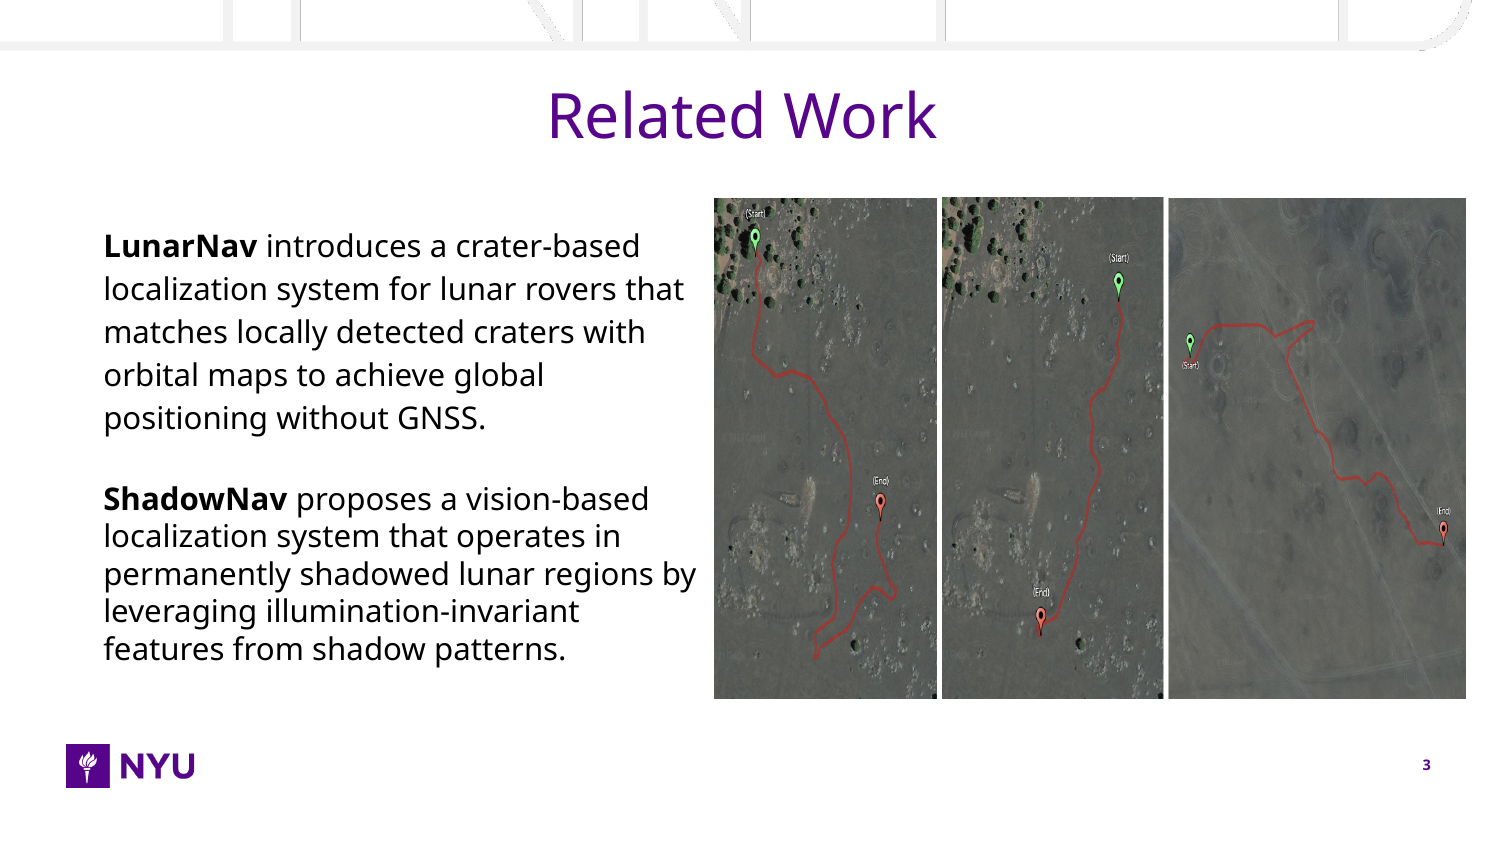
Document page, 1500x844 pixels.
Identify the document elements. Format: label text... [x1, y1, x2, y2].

title Related Work [51, 72, 1434, 167]
picture [707, 191, 1476, 710]
picture [66, 744, 195, 788]
picture [0, 0, 1496, 51]
text_box LunarNav introduces a crater-based localization system for lunar rovers that matches locally detected craters with orbital maps to achieve global positioning without GNSS. ShadowNav proposes a vision-based localization system that operates in permanently shadowed lunar regions by leveraging illumination-invariant features from shadow patterns. [88, 205, 717, 738]
